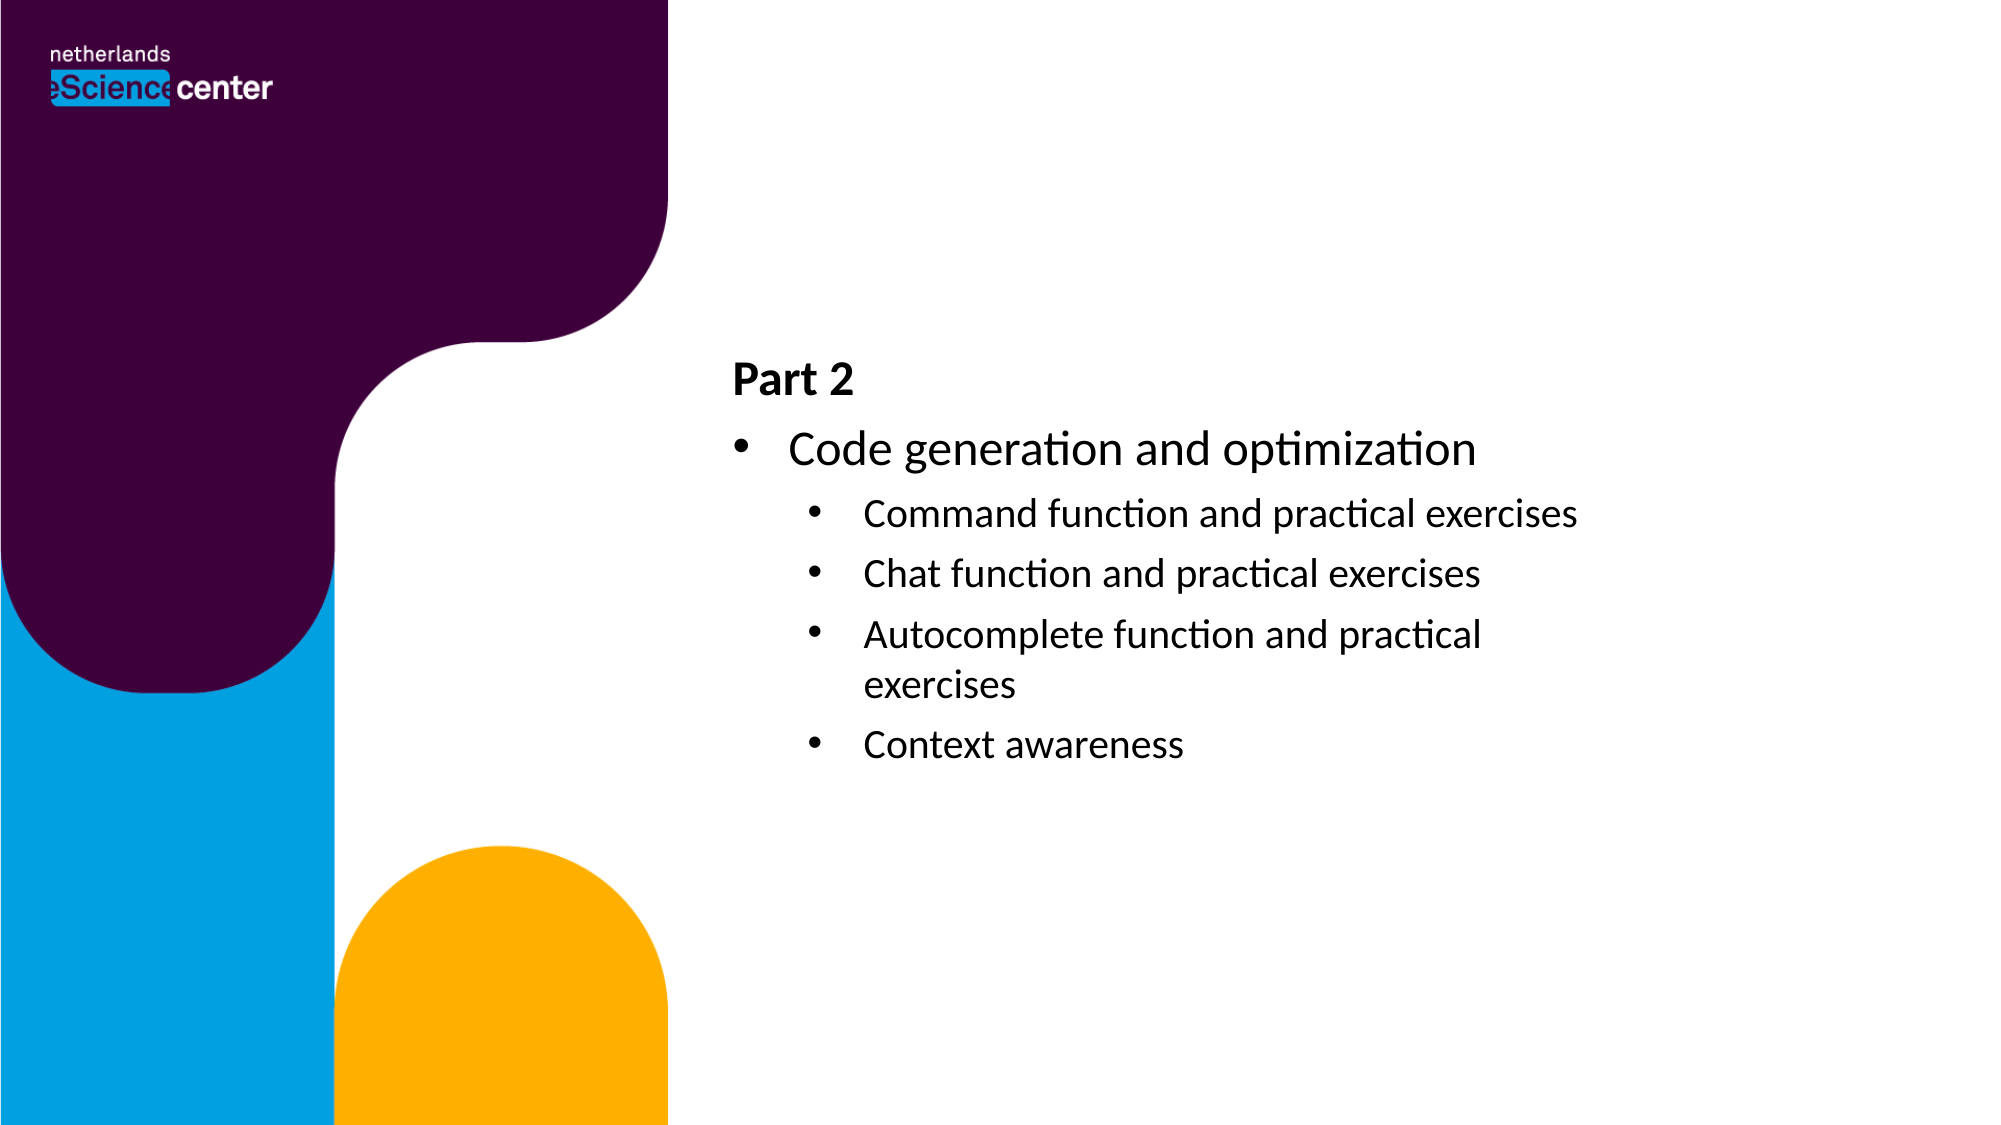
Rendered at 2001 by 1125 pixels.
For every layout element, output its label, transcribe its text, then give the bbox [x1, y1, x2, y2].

picture [0, 0, 2001, 1125]
list Part 2 Code generation and optimization Command function and practical exercises Chat function and practical exercises Autocomplete function and practical exercises Context awareness [642, 267, 1617, 858]
